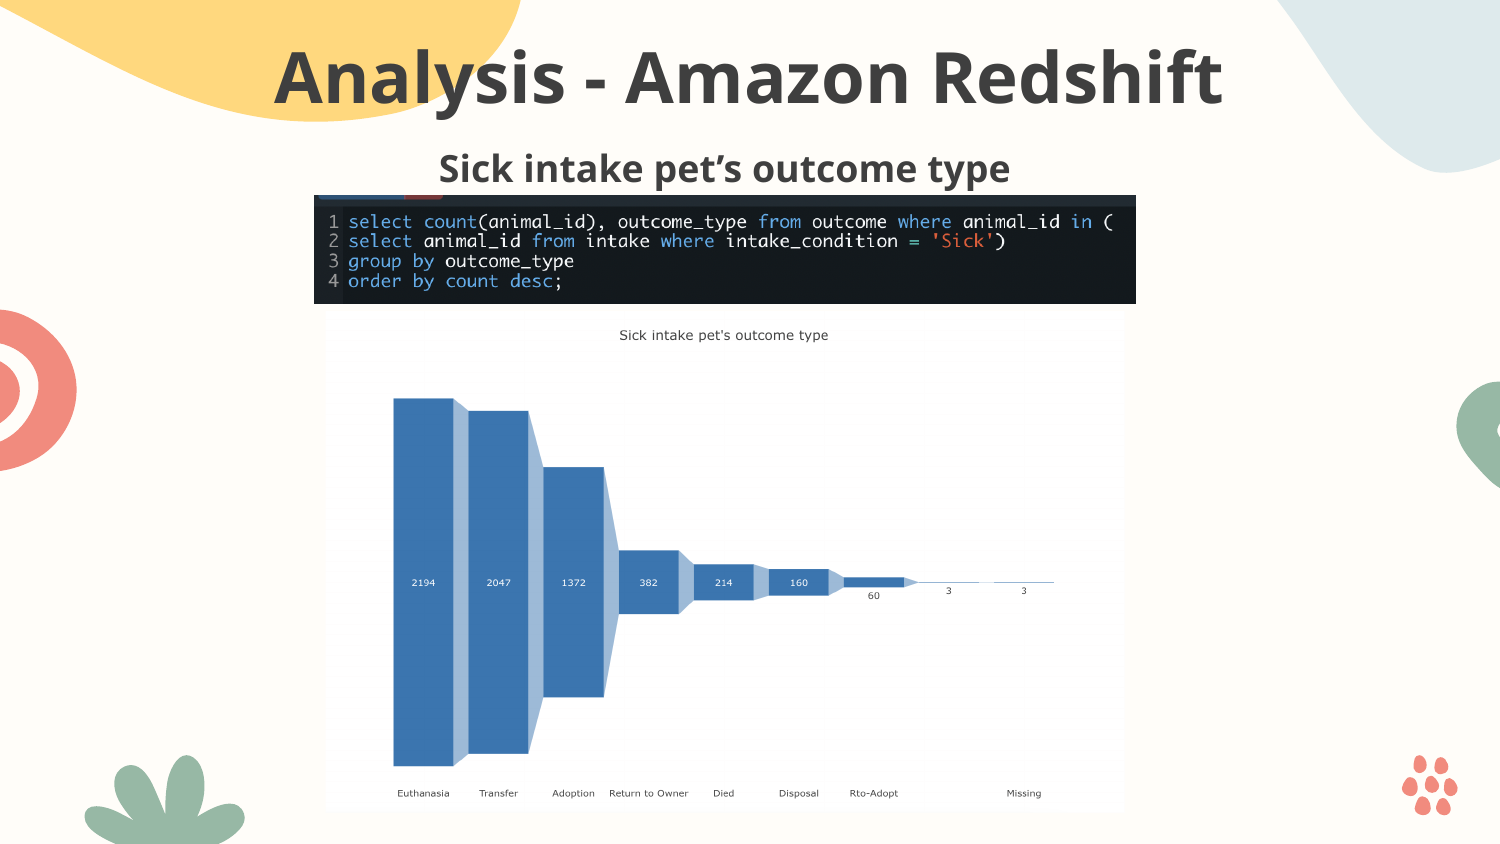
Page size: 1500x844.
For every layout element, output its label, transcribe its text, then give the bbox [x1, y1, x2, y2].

picture [325, 311, 1125, 813]
title Sick intake pet’s outcome type [364, 146, 1086, 188]
picture [314, 195, 1137, 305]
title Analysis - Amazon Redshift [118, 28, 1382, 123]
